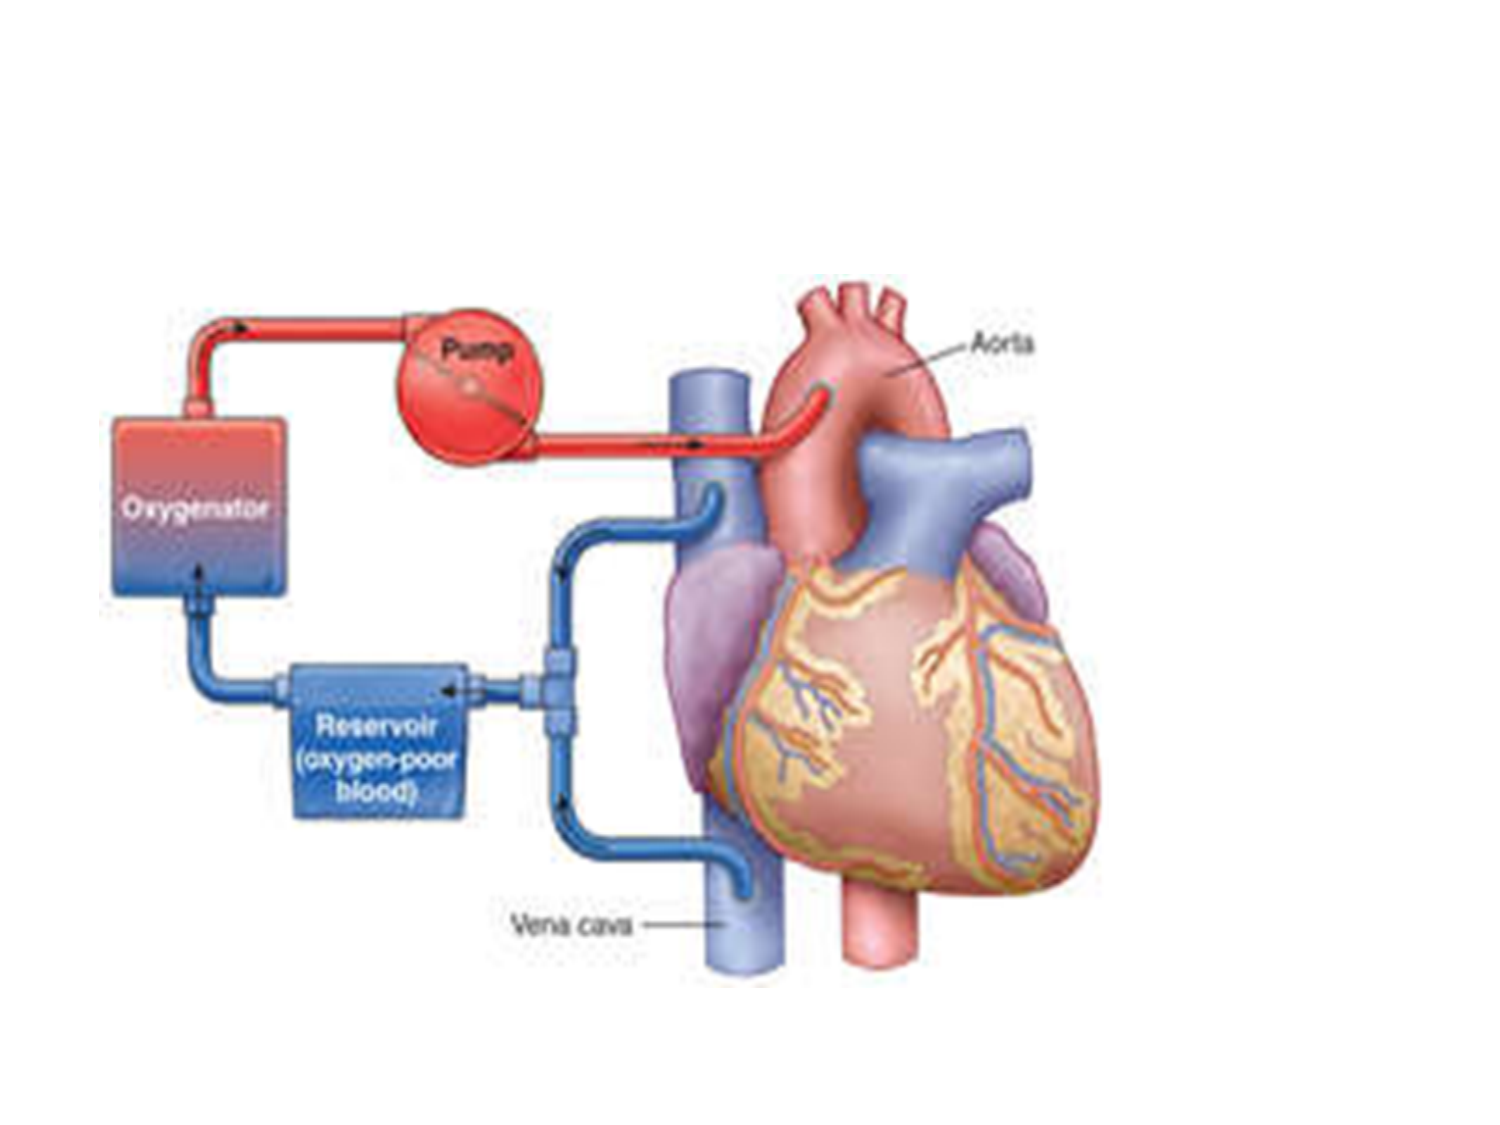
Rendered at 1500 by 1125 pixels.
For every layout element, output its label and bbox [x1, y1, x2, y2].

picture [99, 274, 1110, 988]
